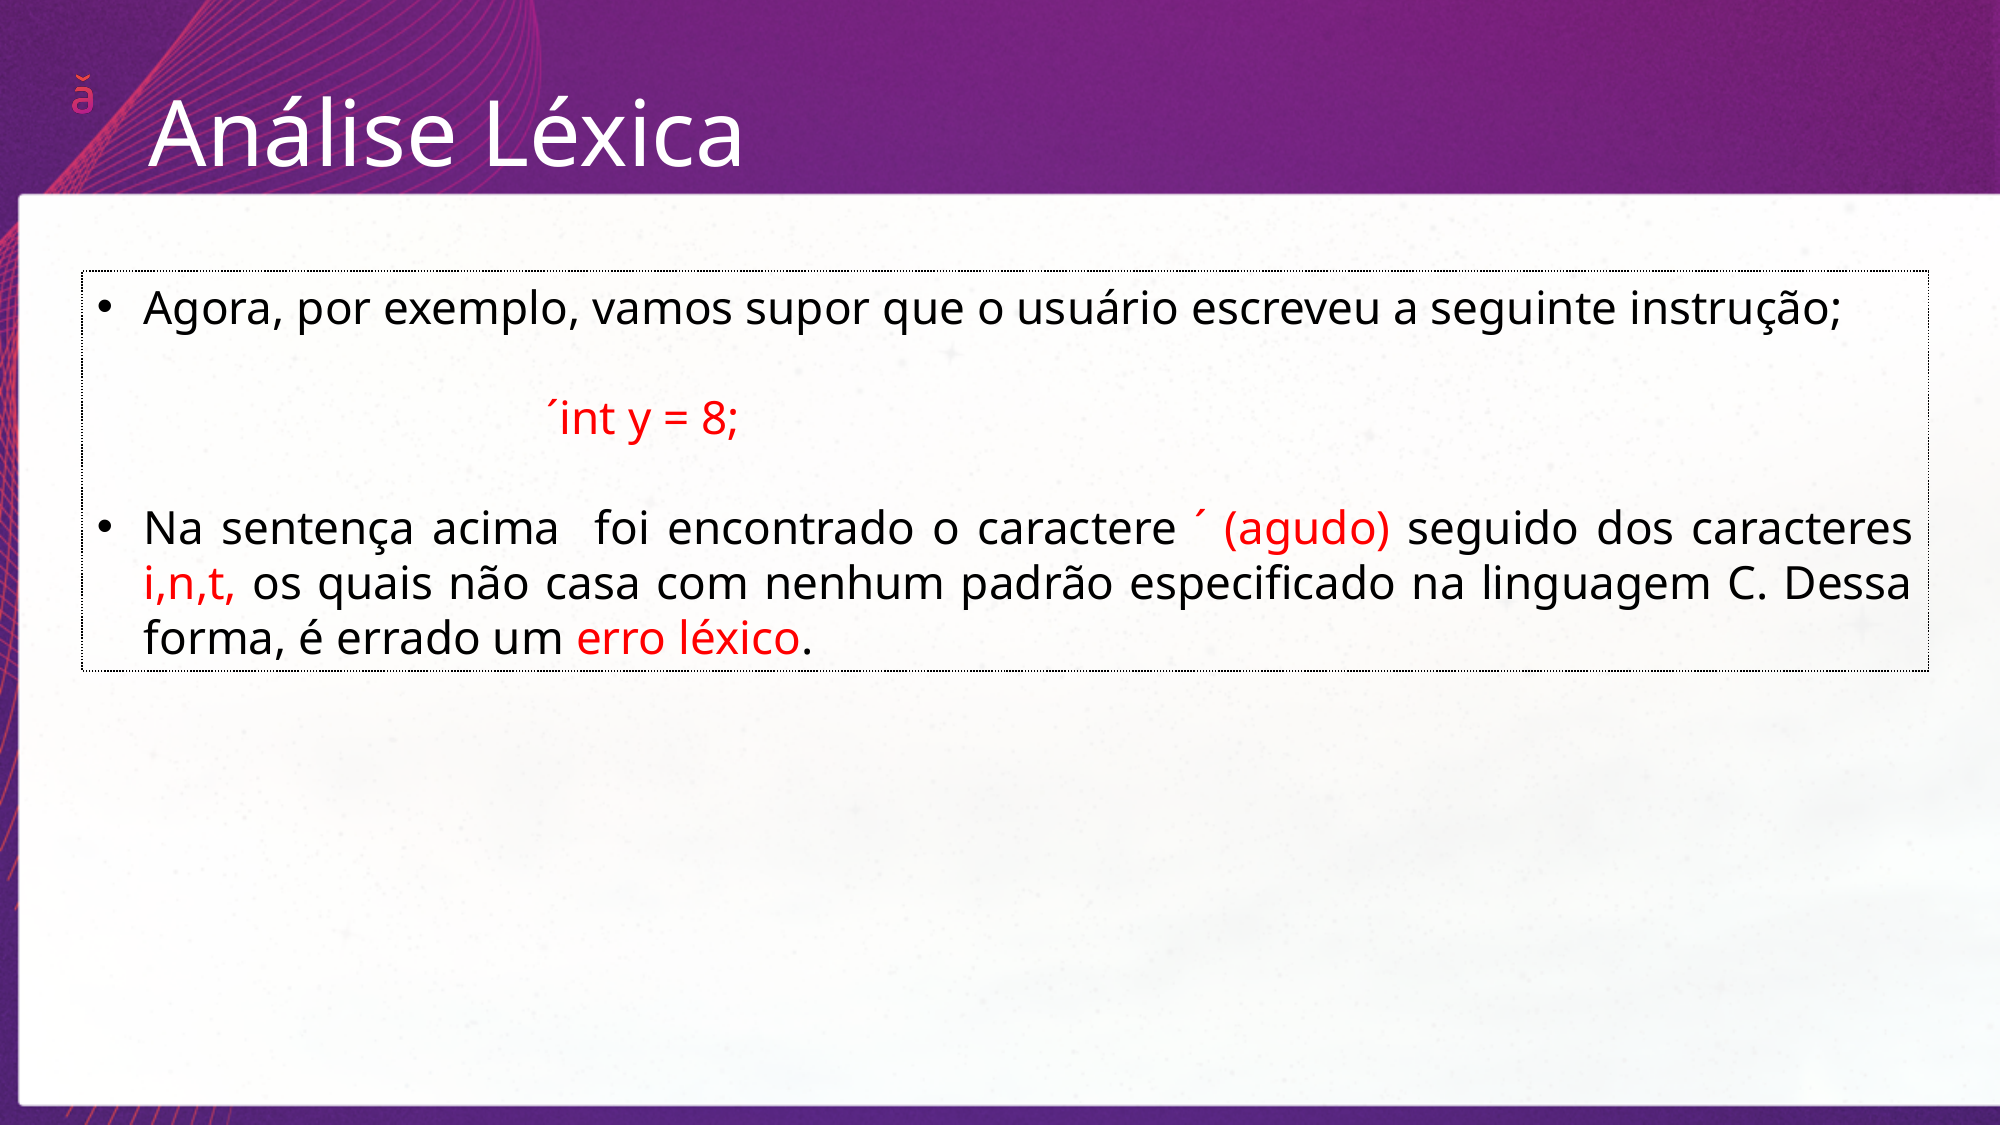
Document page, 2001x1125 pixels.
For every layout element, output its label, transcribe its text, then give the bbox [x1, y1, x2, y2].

text_box Agora, por exemplo, vamos supor que o usuário escreveu a seguinte instrução; ´int y = 8; Na sentença acima foi encontrado o caractere ´ (agudo) seguido dos caracteres i,n,t, os quais não casa com nenhum padrão especificado na linguagem C. Dessa forma, é errado um erro léxico. [82, 271, 1929, 671]
picture [0, 0, 2000, 1125]
text_box Análise Léxica [133, 80, 1433, 159]
